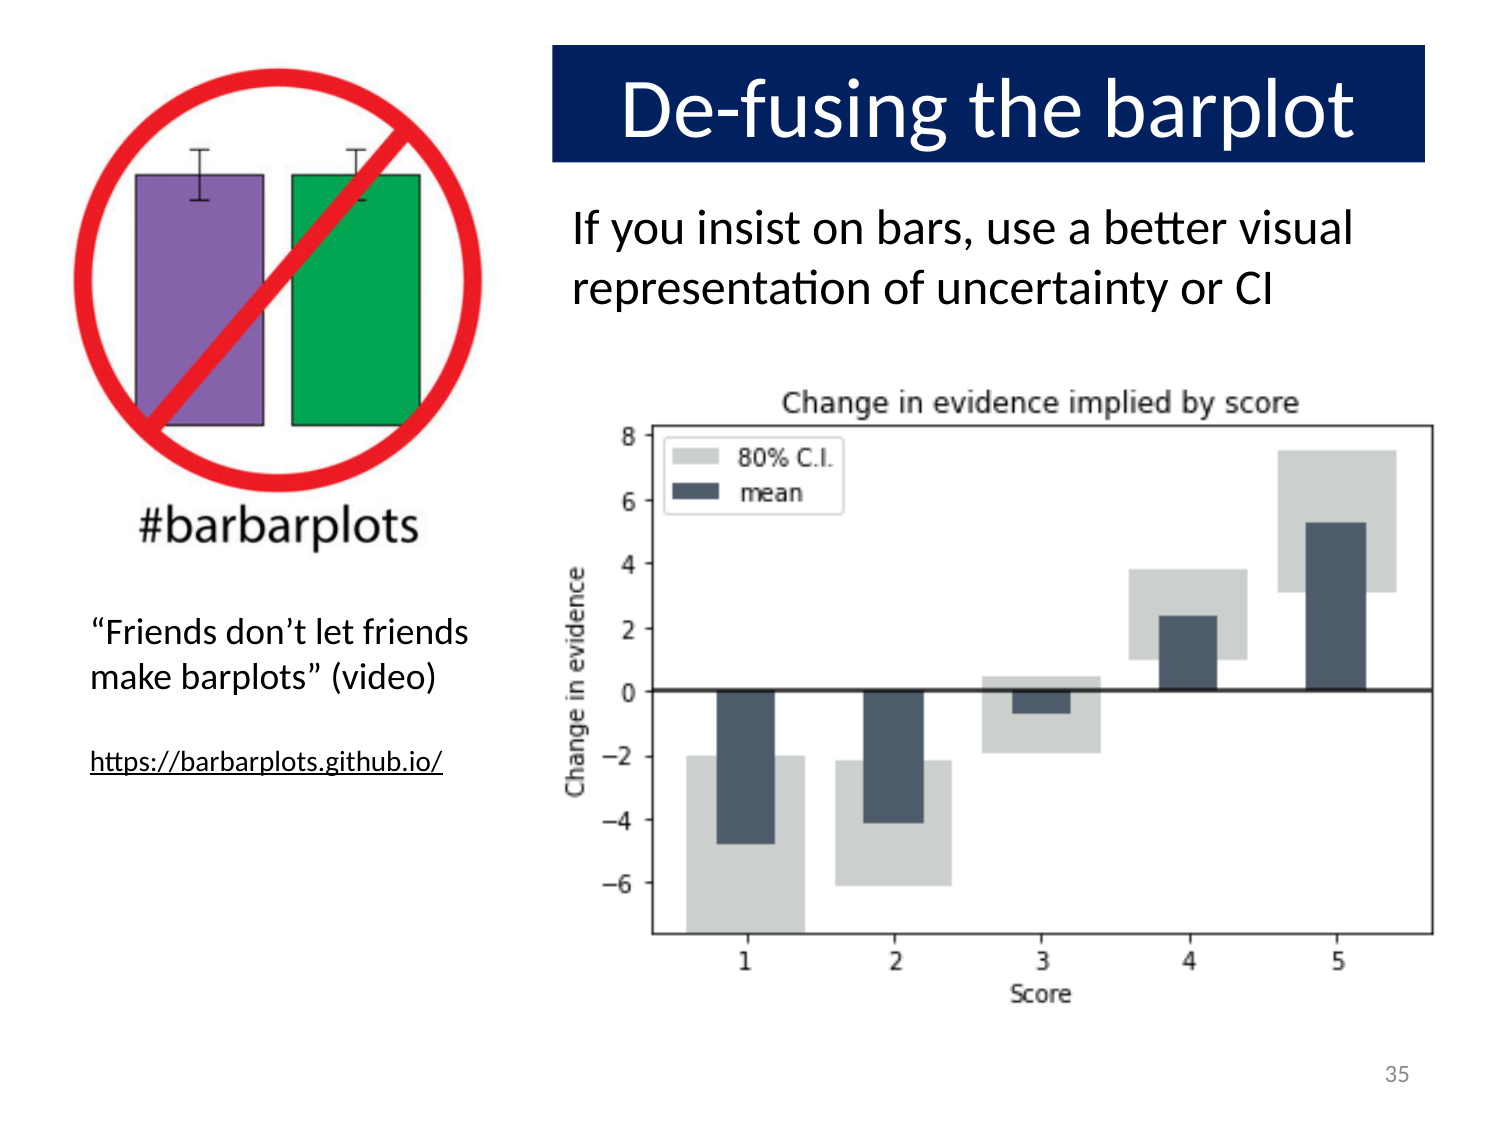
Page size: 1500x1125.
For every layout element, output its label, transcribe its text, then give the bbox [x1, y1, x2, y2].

text_box “Friends don’t let friends make barplots” (video) https://barbarplots.github.io/ [75, 599, 488, 785]
text_box If you insist on bars, use a better visual representation of uncertainty or CI [557, 187, 1400, 323]
slide_number 35 [1074, 1042, 1425, 1103]
title De-fusing the barplot [552, 45, 1425, 163]
picture [64, 59, 493, 563]
picture [552, 374, 1447, 1023]
